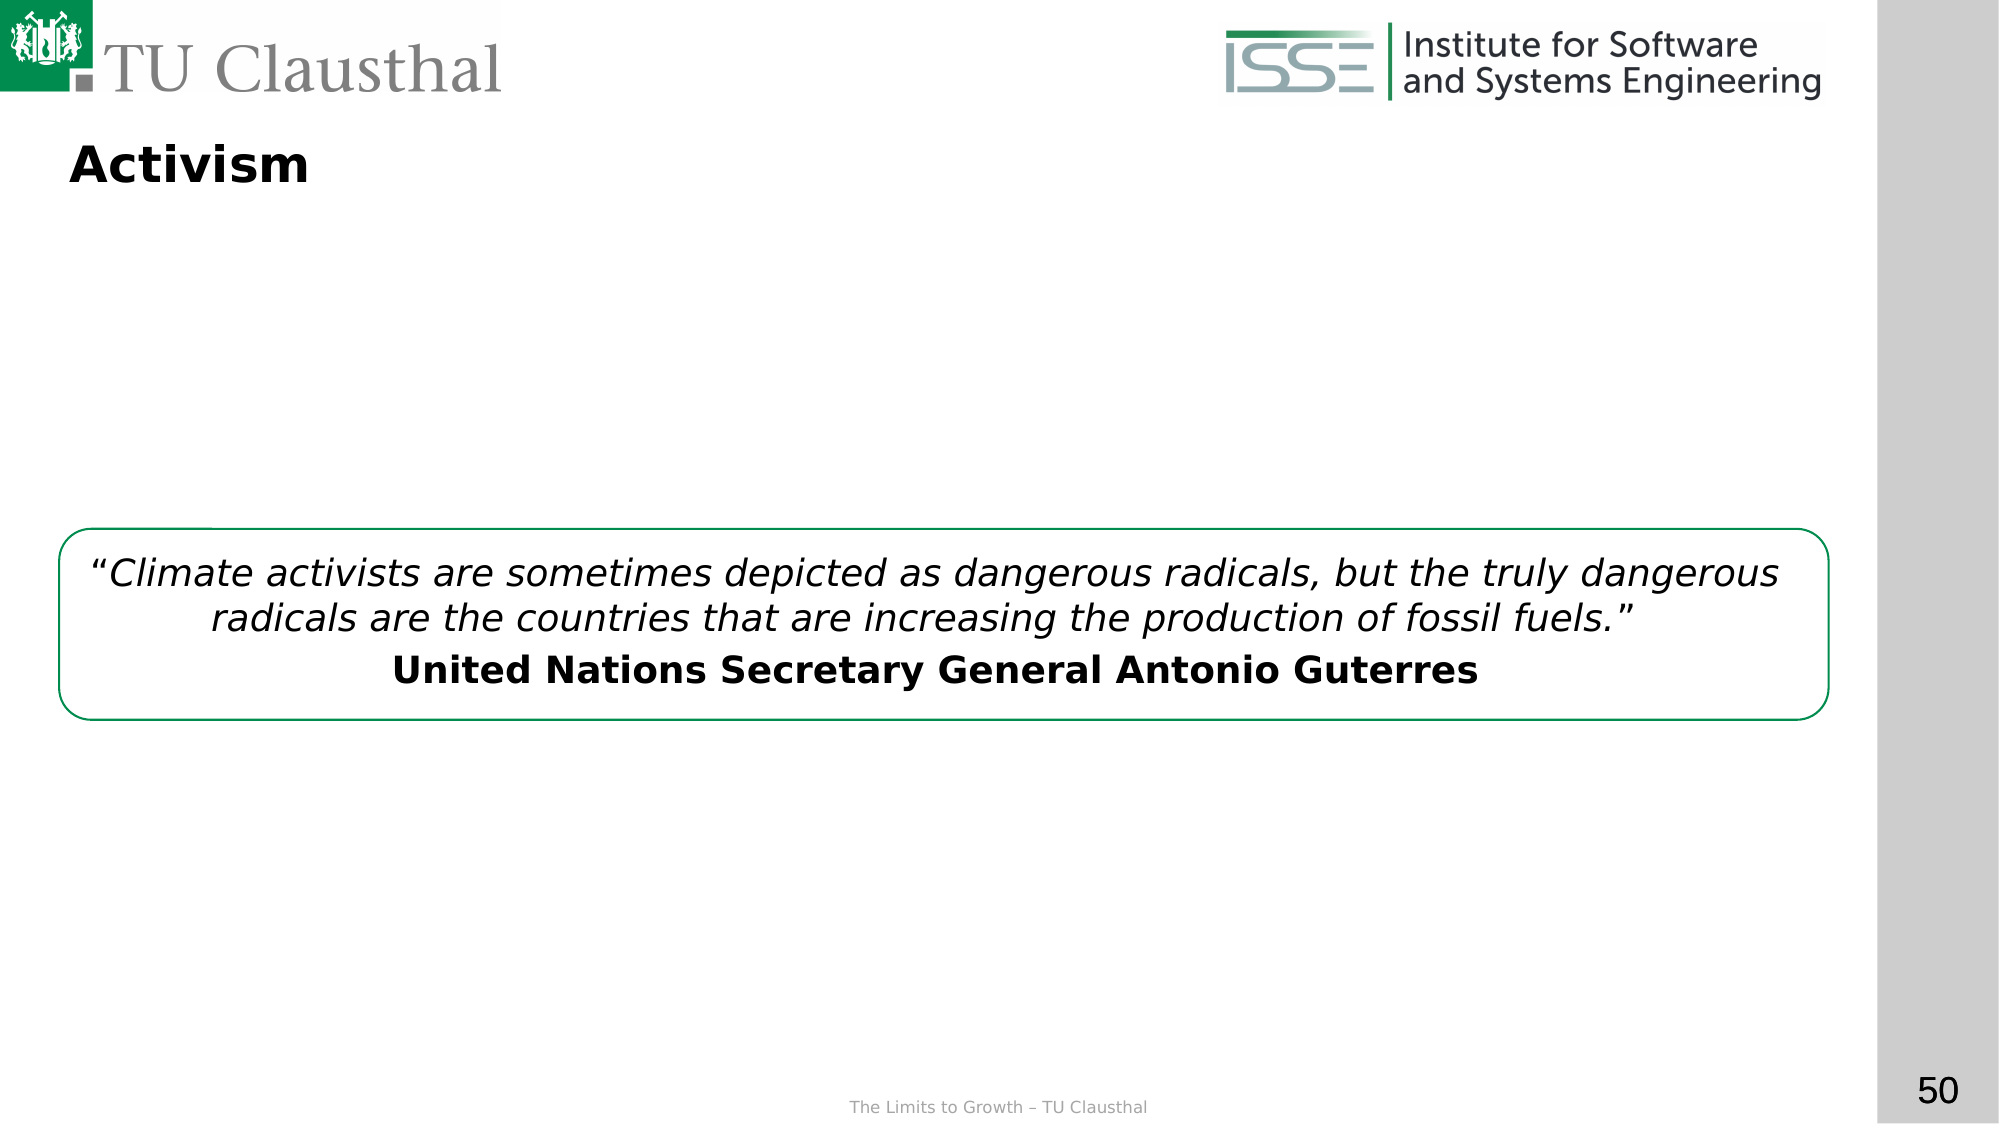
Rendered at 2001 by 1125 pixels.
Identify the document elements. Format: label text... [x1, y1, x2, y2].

text_box “Climate activists are sometimes depicted as dangerous radicals, but the truly dangerous radicals are the countries that are increasing the production of fossil fuels.” United Nations Secretary General Antonio Guterres [54, 208, 1817, 1033]
text_box Activism [54, 125, 1817, 206]
picture [0, 0, 501, 92]
picture [1218, 22, 1826, 107]
text_box [58, 527, 1830, 721]
